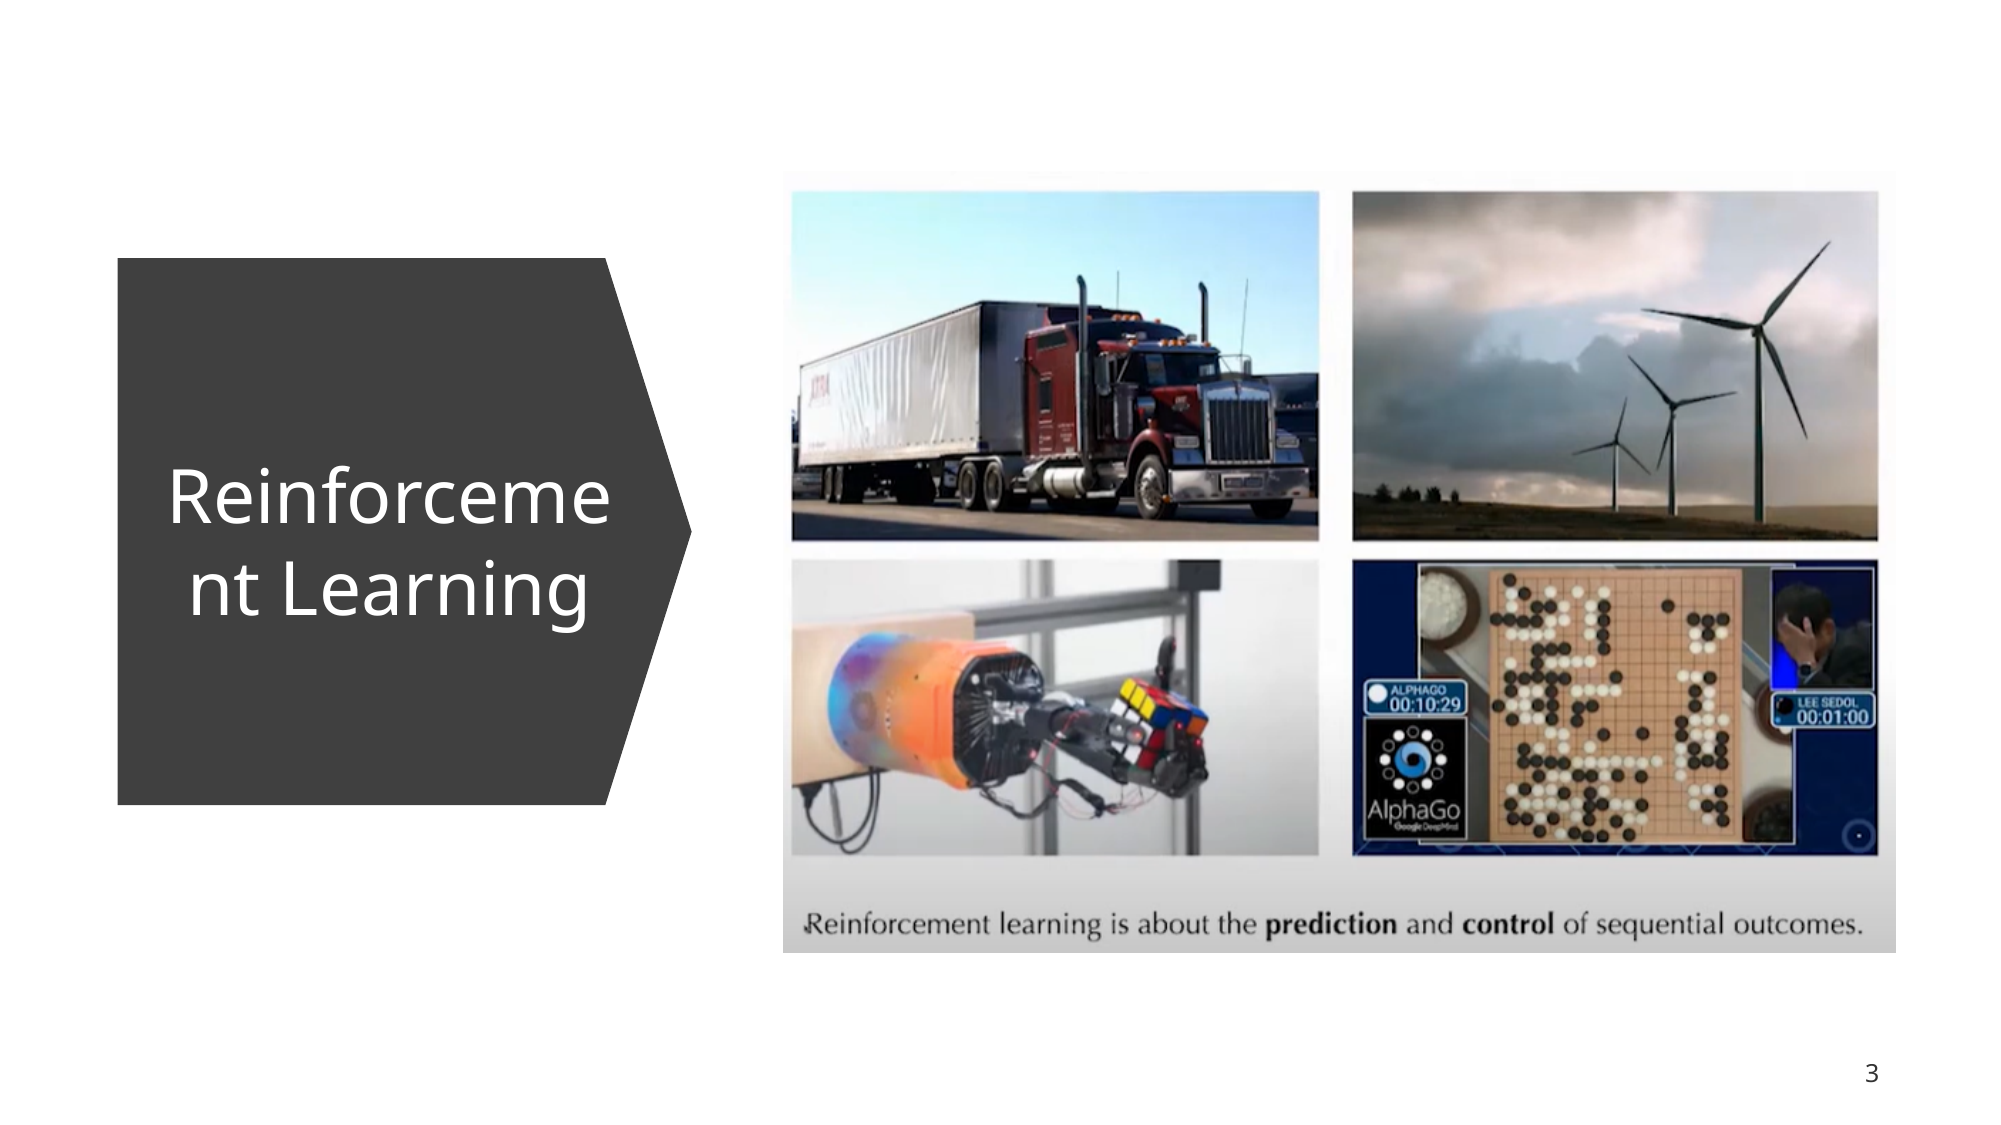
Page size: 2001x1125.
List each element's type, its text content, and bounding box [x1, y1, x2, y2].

picture [783, 171, 1897, 954]
text_box Reinforcement Learning [145, 333, 634, 752]
text_box [634, 343, 694, 720]
text_box [116, 256, 631, 807]
slide_number 3 [1810, 1042, 1895, 1103]
